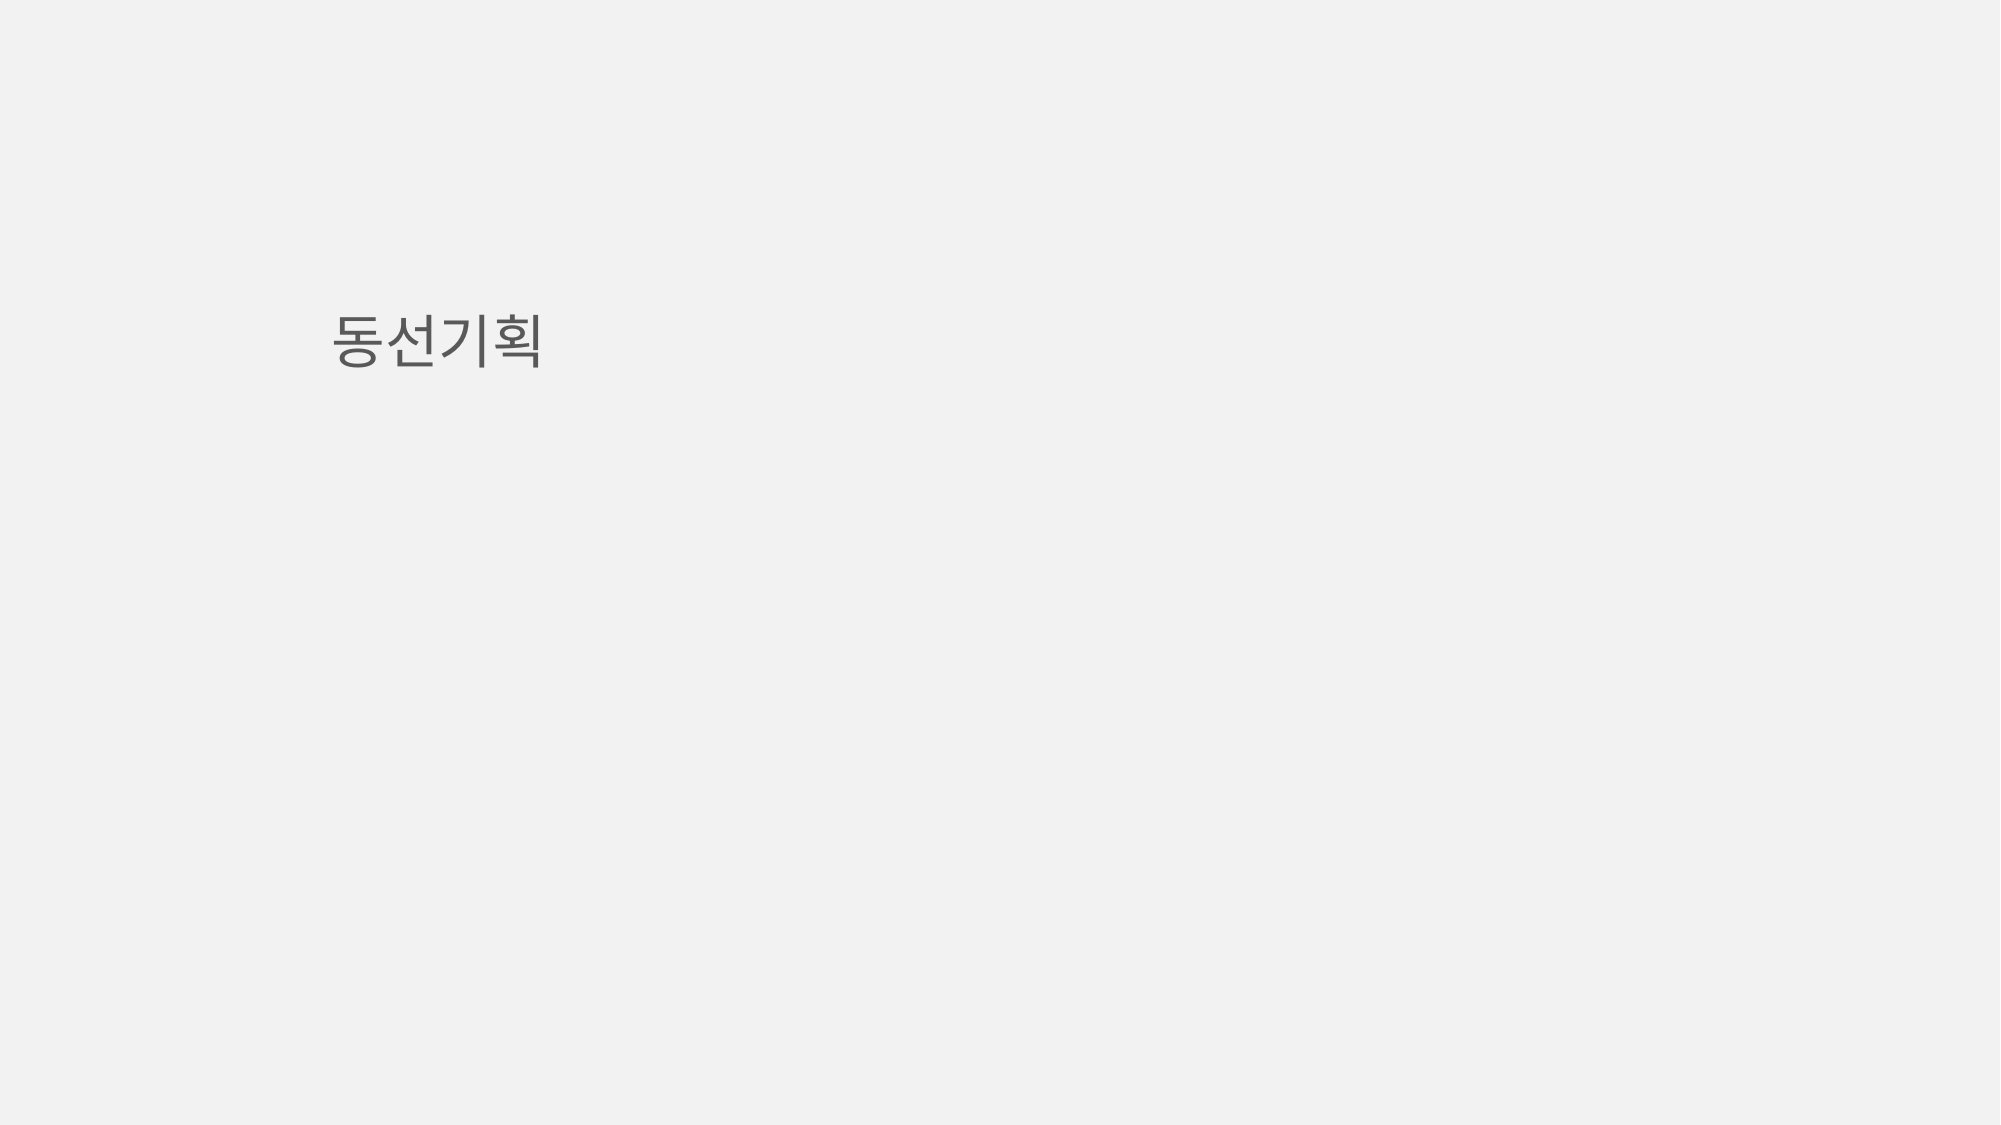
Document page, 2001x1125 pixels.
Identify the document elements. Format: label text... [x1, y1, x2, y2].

text_box 동선기획 [317, 297, 561, 383]
